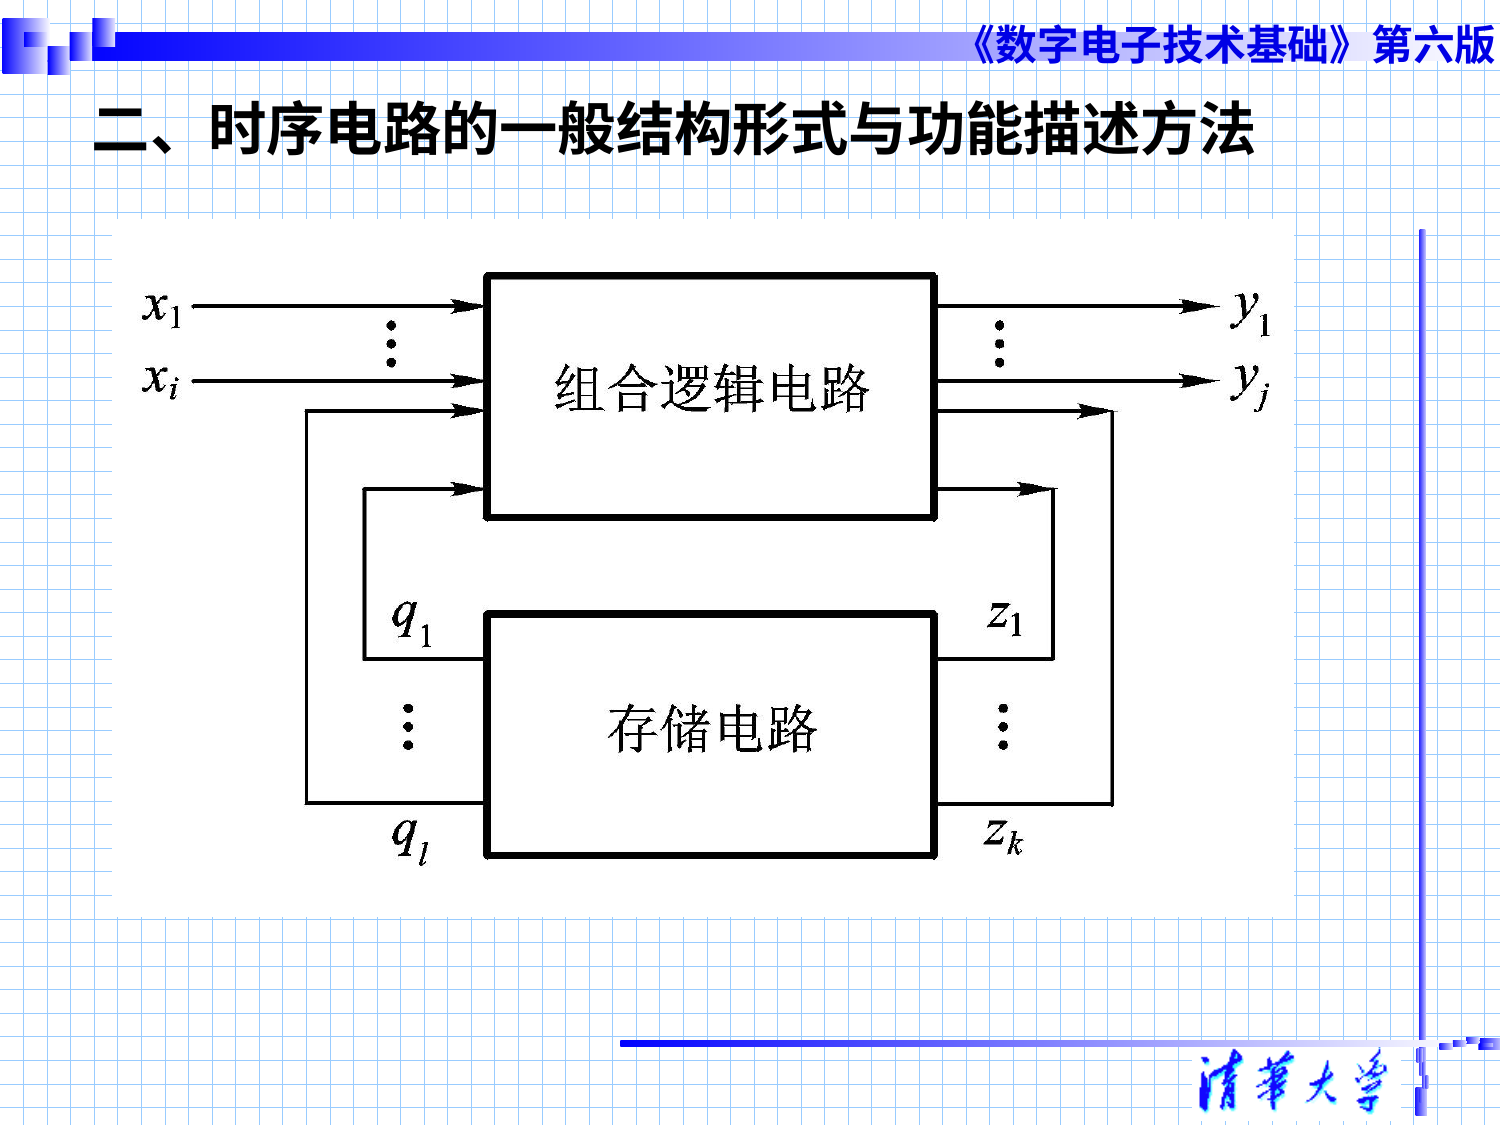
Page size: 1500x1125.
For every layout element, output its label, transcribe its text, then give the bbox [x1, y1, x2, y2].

table_cell 1 [941, 32, 946, 54]
text_box J=0 [858, 32, 862, 54]
picture [1192, 1046, 1401, 1121]
table_cell X [774, 32, 778, 54]
picture [111, 219, 1294, 917]
title 二、时序电路的一般结构形式与功能描述方法 [76, 54, 1427, 200]
